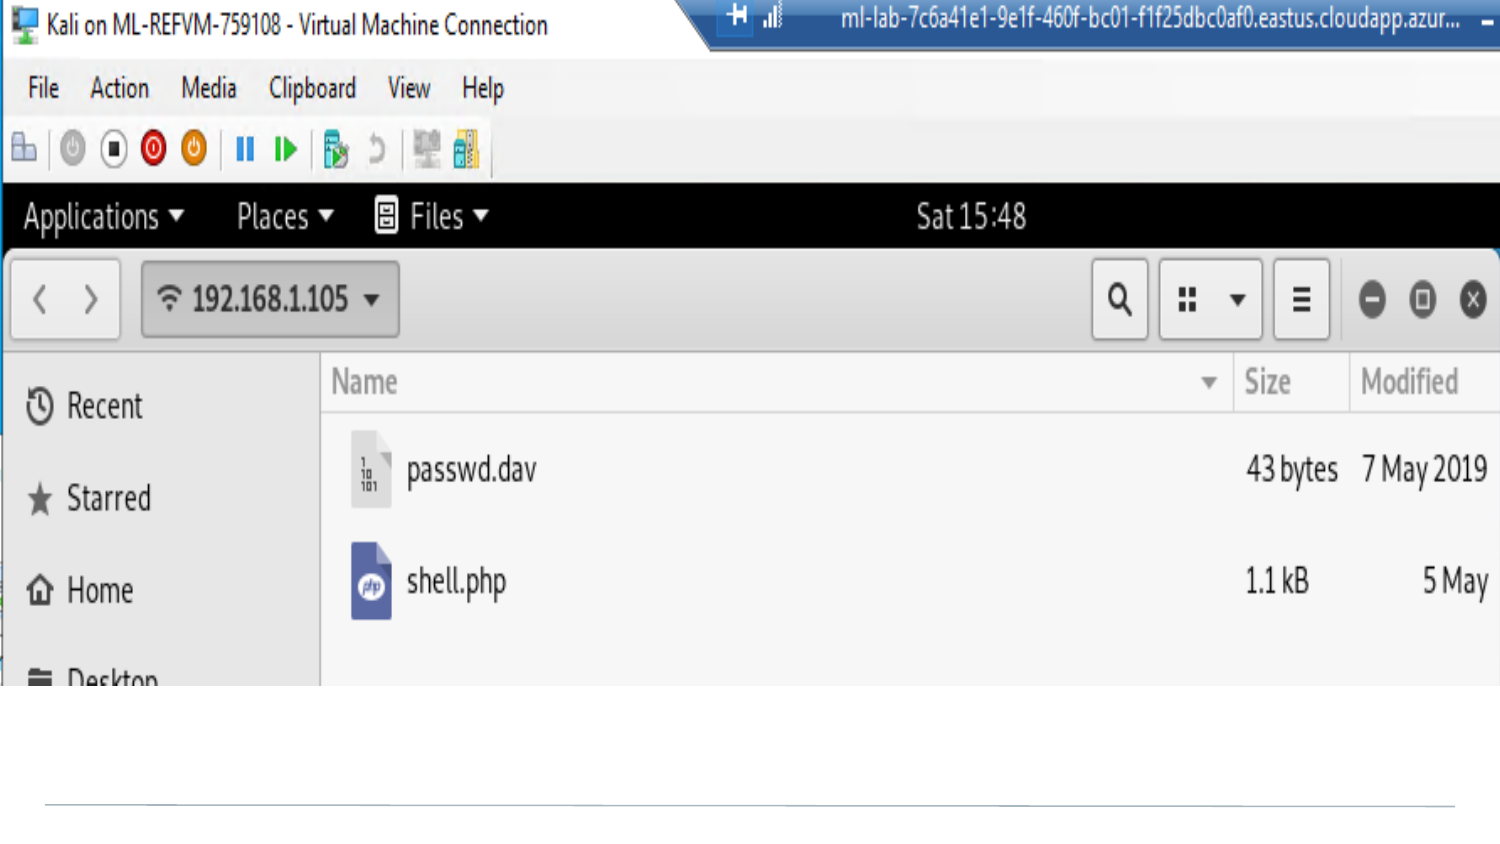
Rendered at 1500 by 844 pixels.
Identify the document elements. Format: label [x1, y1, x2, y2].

picture [0, 0, 1500, 686]
